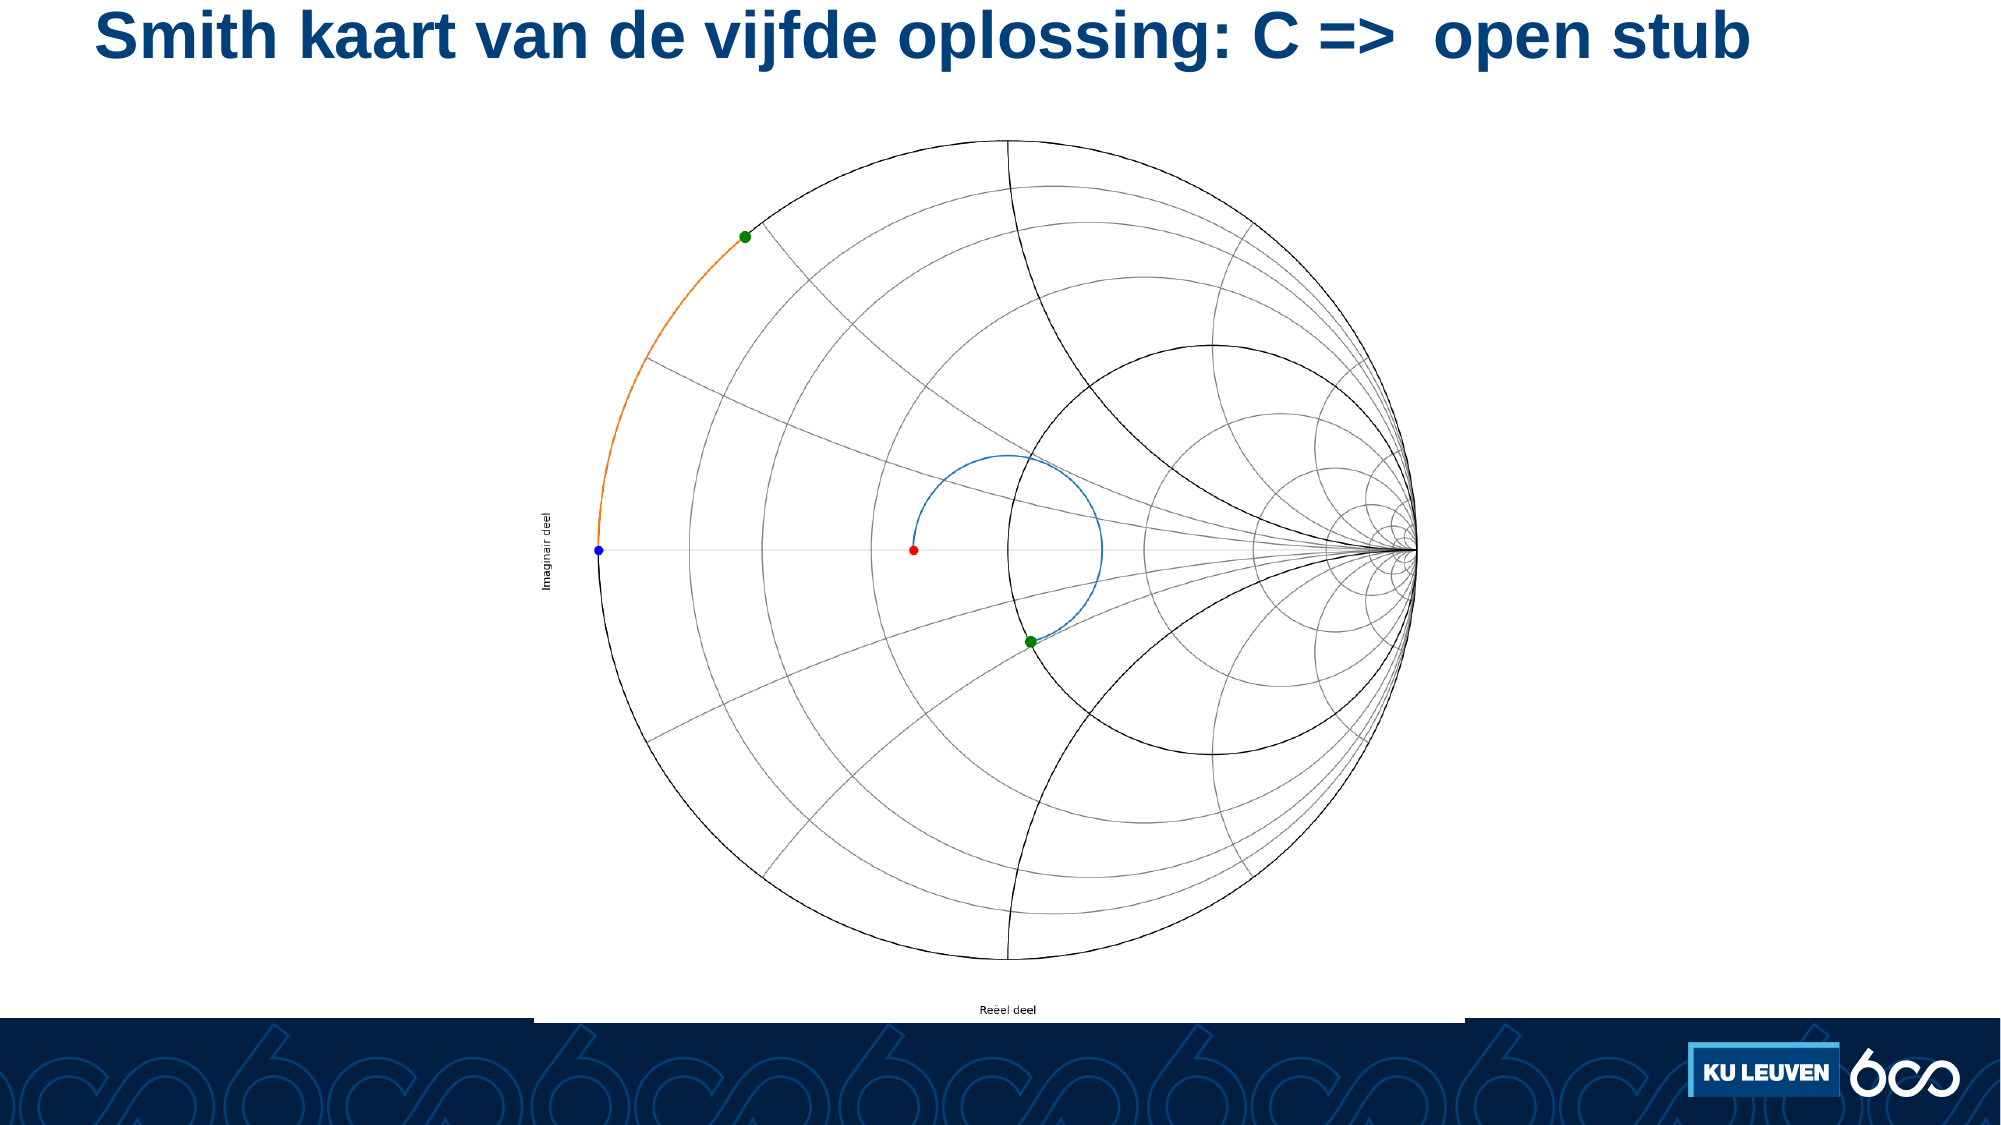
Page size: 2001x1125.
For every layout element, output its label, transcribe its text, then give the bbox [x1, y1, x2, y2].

picture [0, 92, 2001, 1125]
title Smith kaart van de vijfde oplossing: C => open stub [94, 0, 1906, 108]
